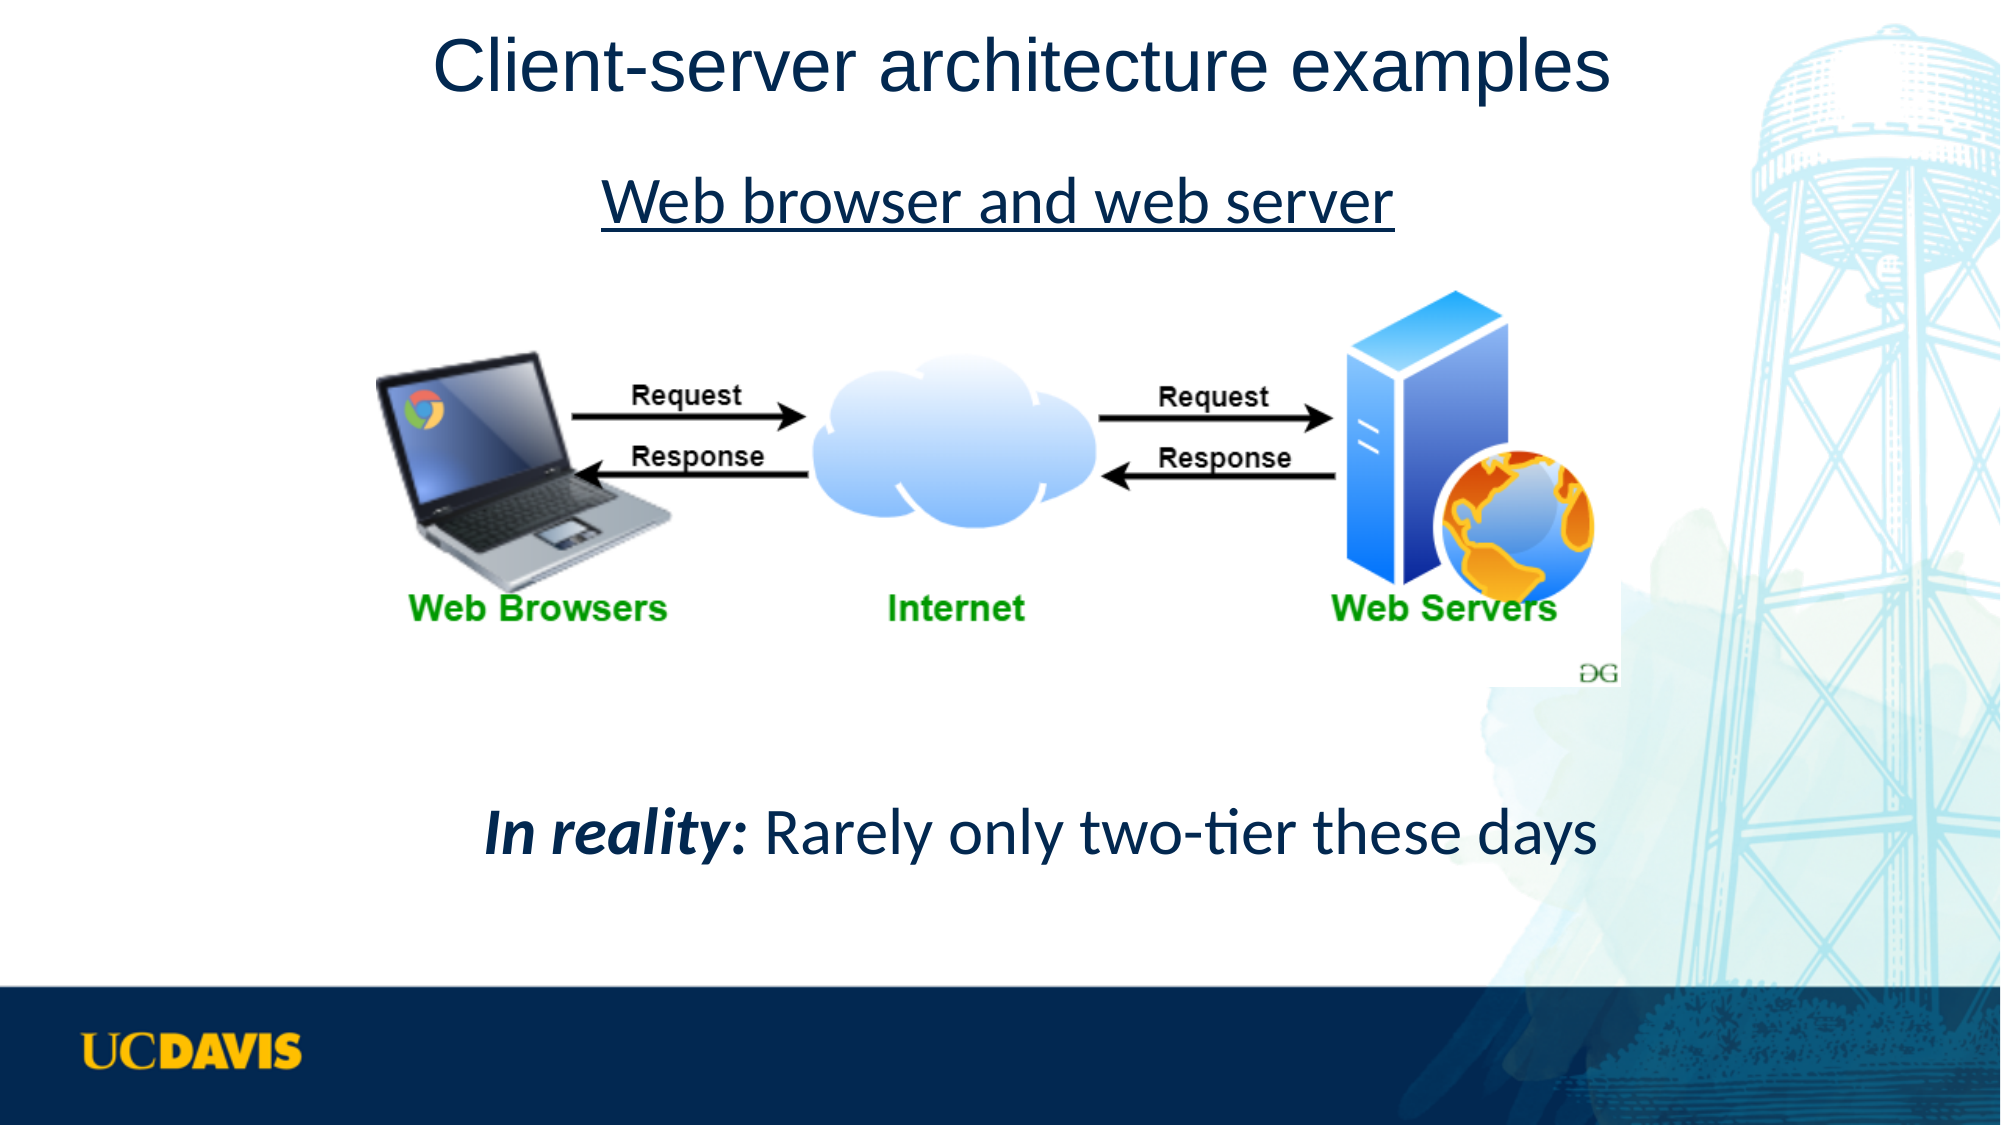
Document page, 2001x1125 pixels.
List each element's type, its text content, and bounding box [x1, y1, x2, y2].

text_box Web browser and web server [586, 149, 1411, 245]
text_box In reality: Rarely only two-tier these days [468, 780, 1615, 876]
title Client-server architecture examples [0, 0, 2000, 115]
picture [0, 0, 2001, 1125]
